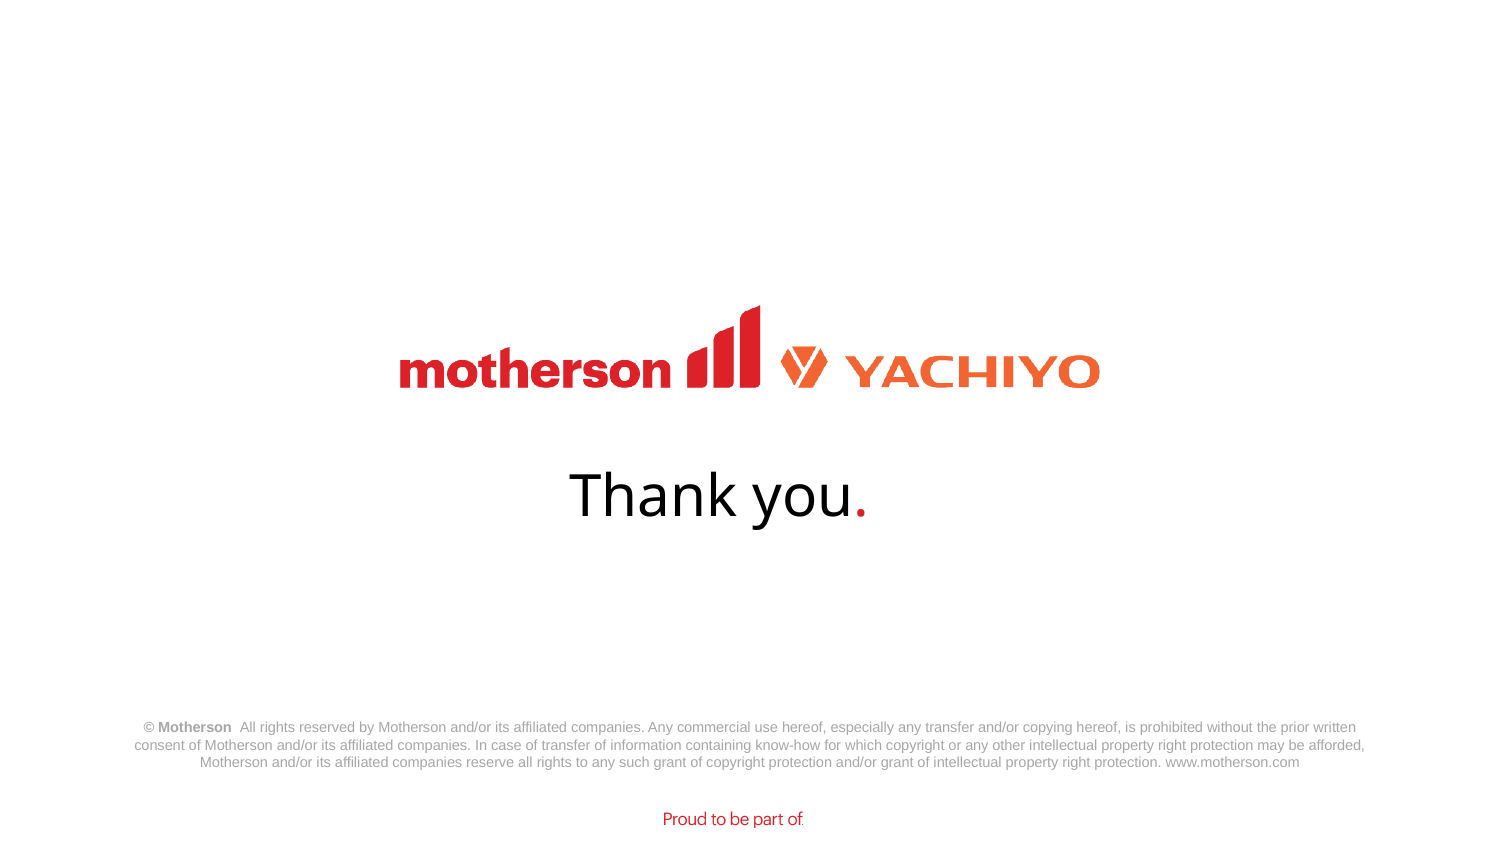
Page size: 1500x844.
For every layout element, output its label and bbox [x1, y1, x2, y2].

picture [400, 305, 1100, 388]
picture [664, 798, 805, 828]
